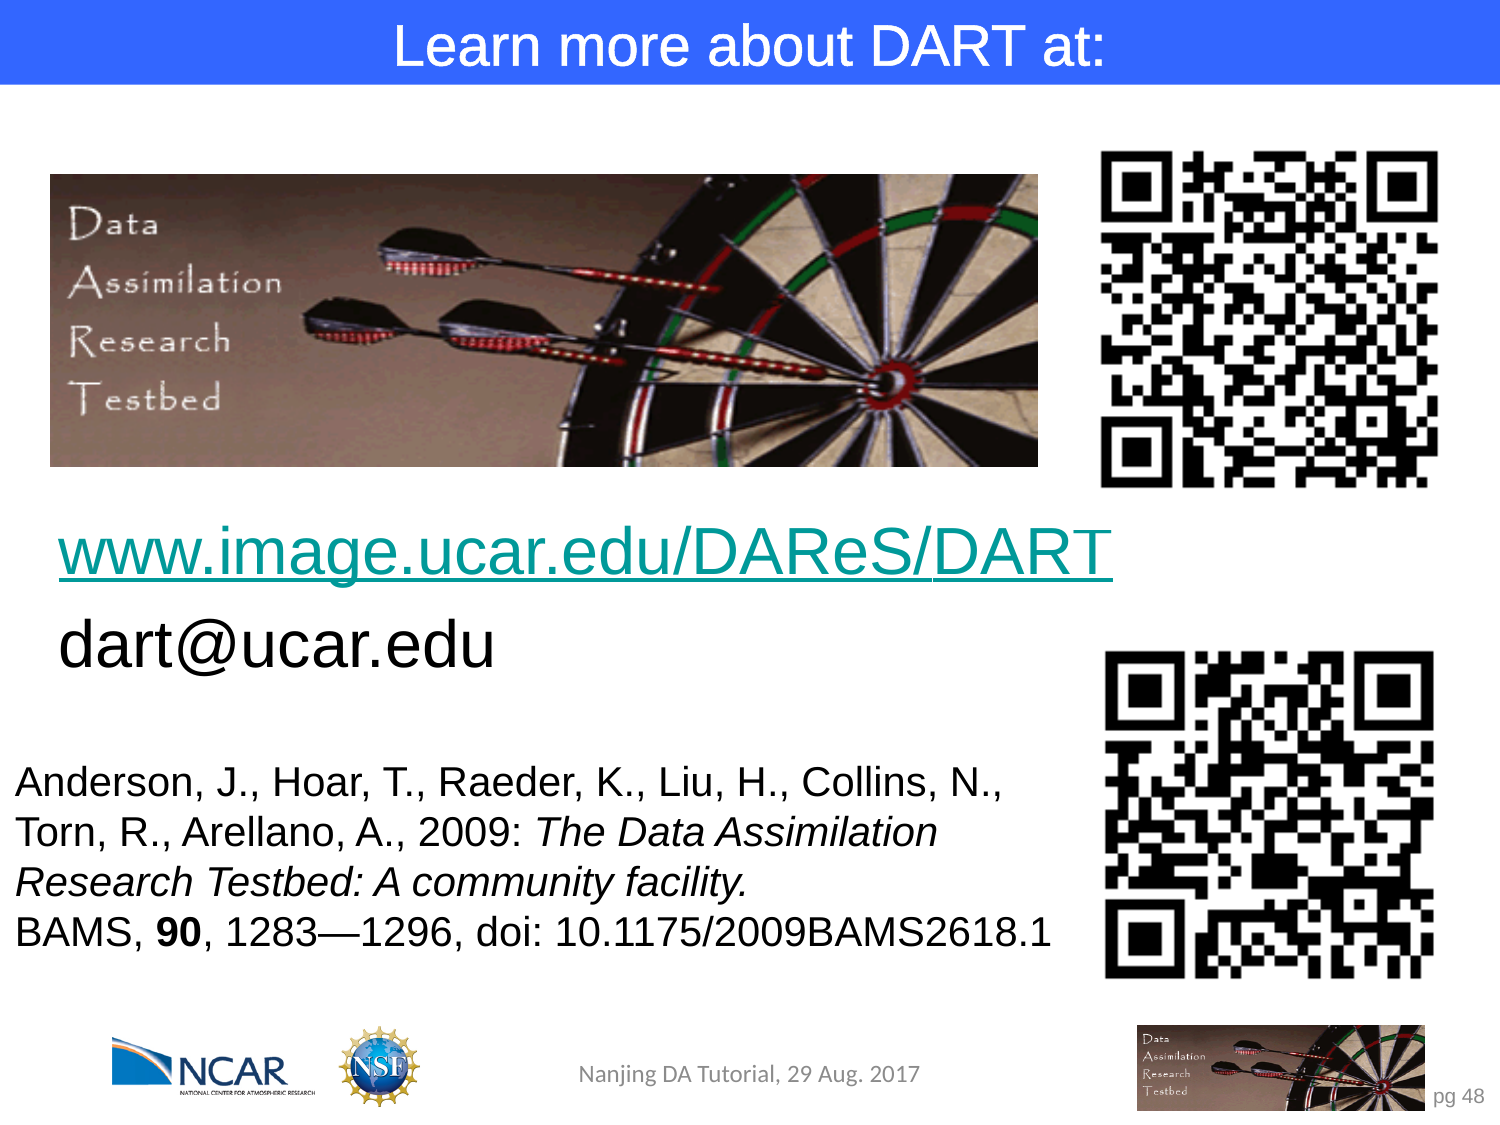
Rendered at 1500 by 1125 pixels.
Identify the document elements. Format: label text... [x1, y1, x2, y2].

picture [112, 1037, 315, 1095]
text_box Anderson, J., Hoar, T., Raeder, K., Liu, H., Collins, N., Torn, R., Arellano, A., 2009: The Data Assimilation Research Testbed: A community facility. BAMS, 90, 1283—1296, doi: 10.1175/2009BAMS2618.1 [0, 747, 1057, 1023]
picture [1062, 607, 1480, 1111]
picture [1062, 112, 1480, 530]
text_box Learn more about DART at: [0, 0, 1500, 85]
text_box www.image.ucar.edu/DAReS/DART dart@ucar.edu [43, 500, 1457, 613]
picture [49, 174, 1038, 468]
picture [337, 1024, 421, 1108]
footer Nanjing DA Tutorial, 29 Aug. 2017 [512, 1042, 988, 1103]
